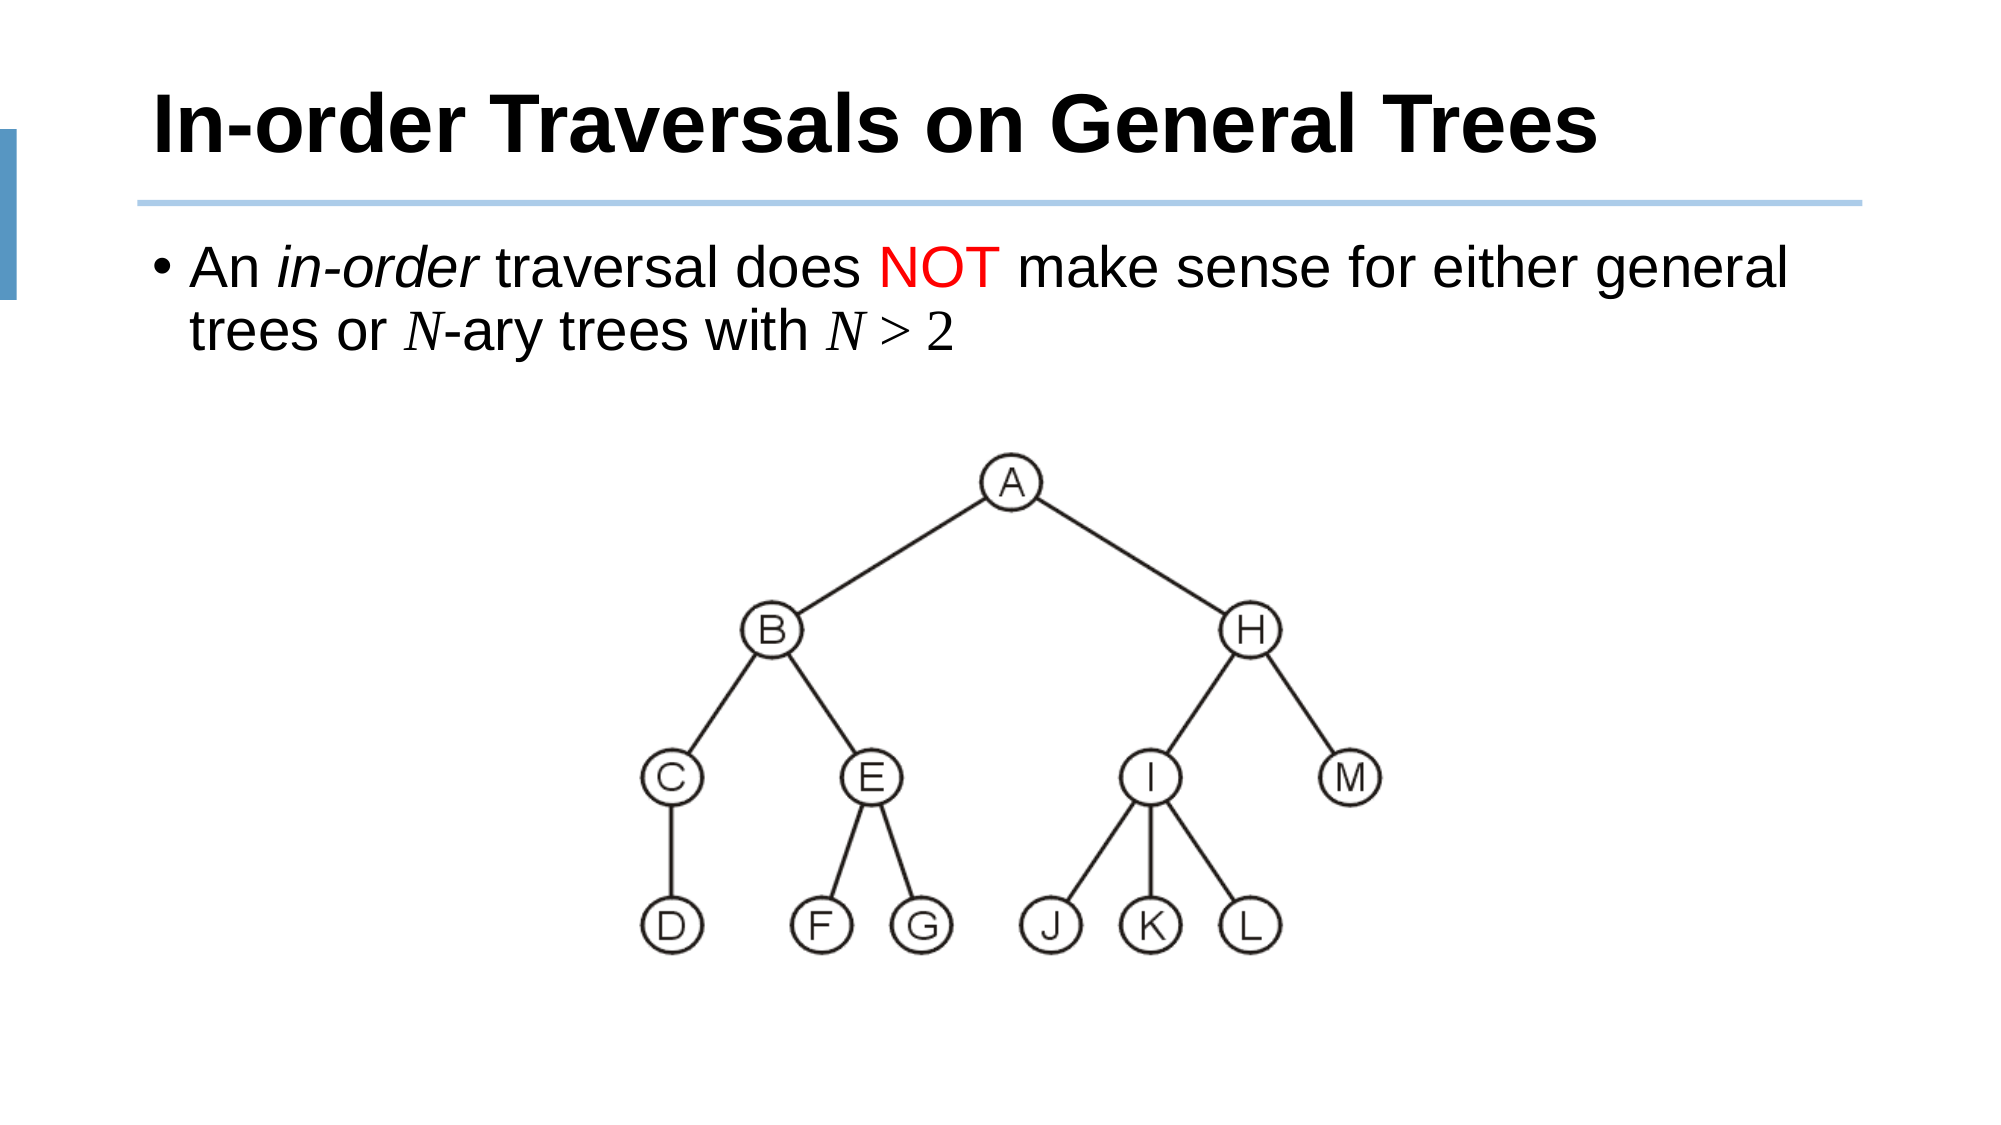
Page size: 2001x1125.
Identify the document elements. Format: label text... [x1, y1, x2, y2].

title In-order Traversals on General Trees [137, 42, 1863, 208]
list An in-order traversal does NOT make sense for either general trees or N-ary trees with N > 2 [137, 229, 1863, 1014]
picture [632, 445, 1391, 963]
